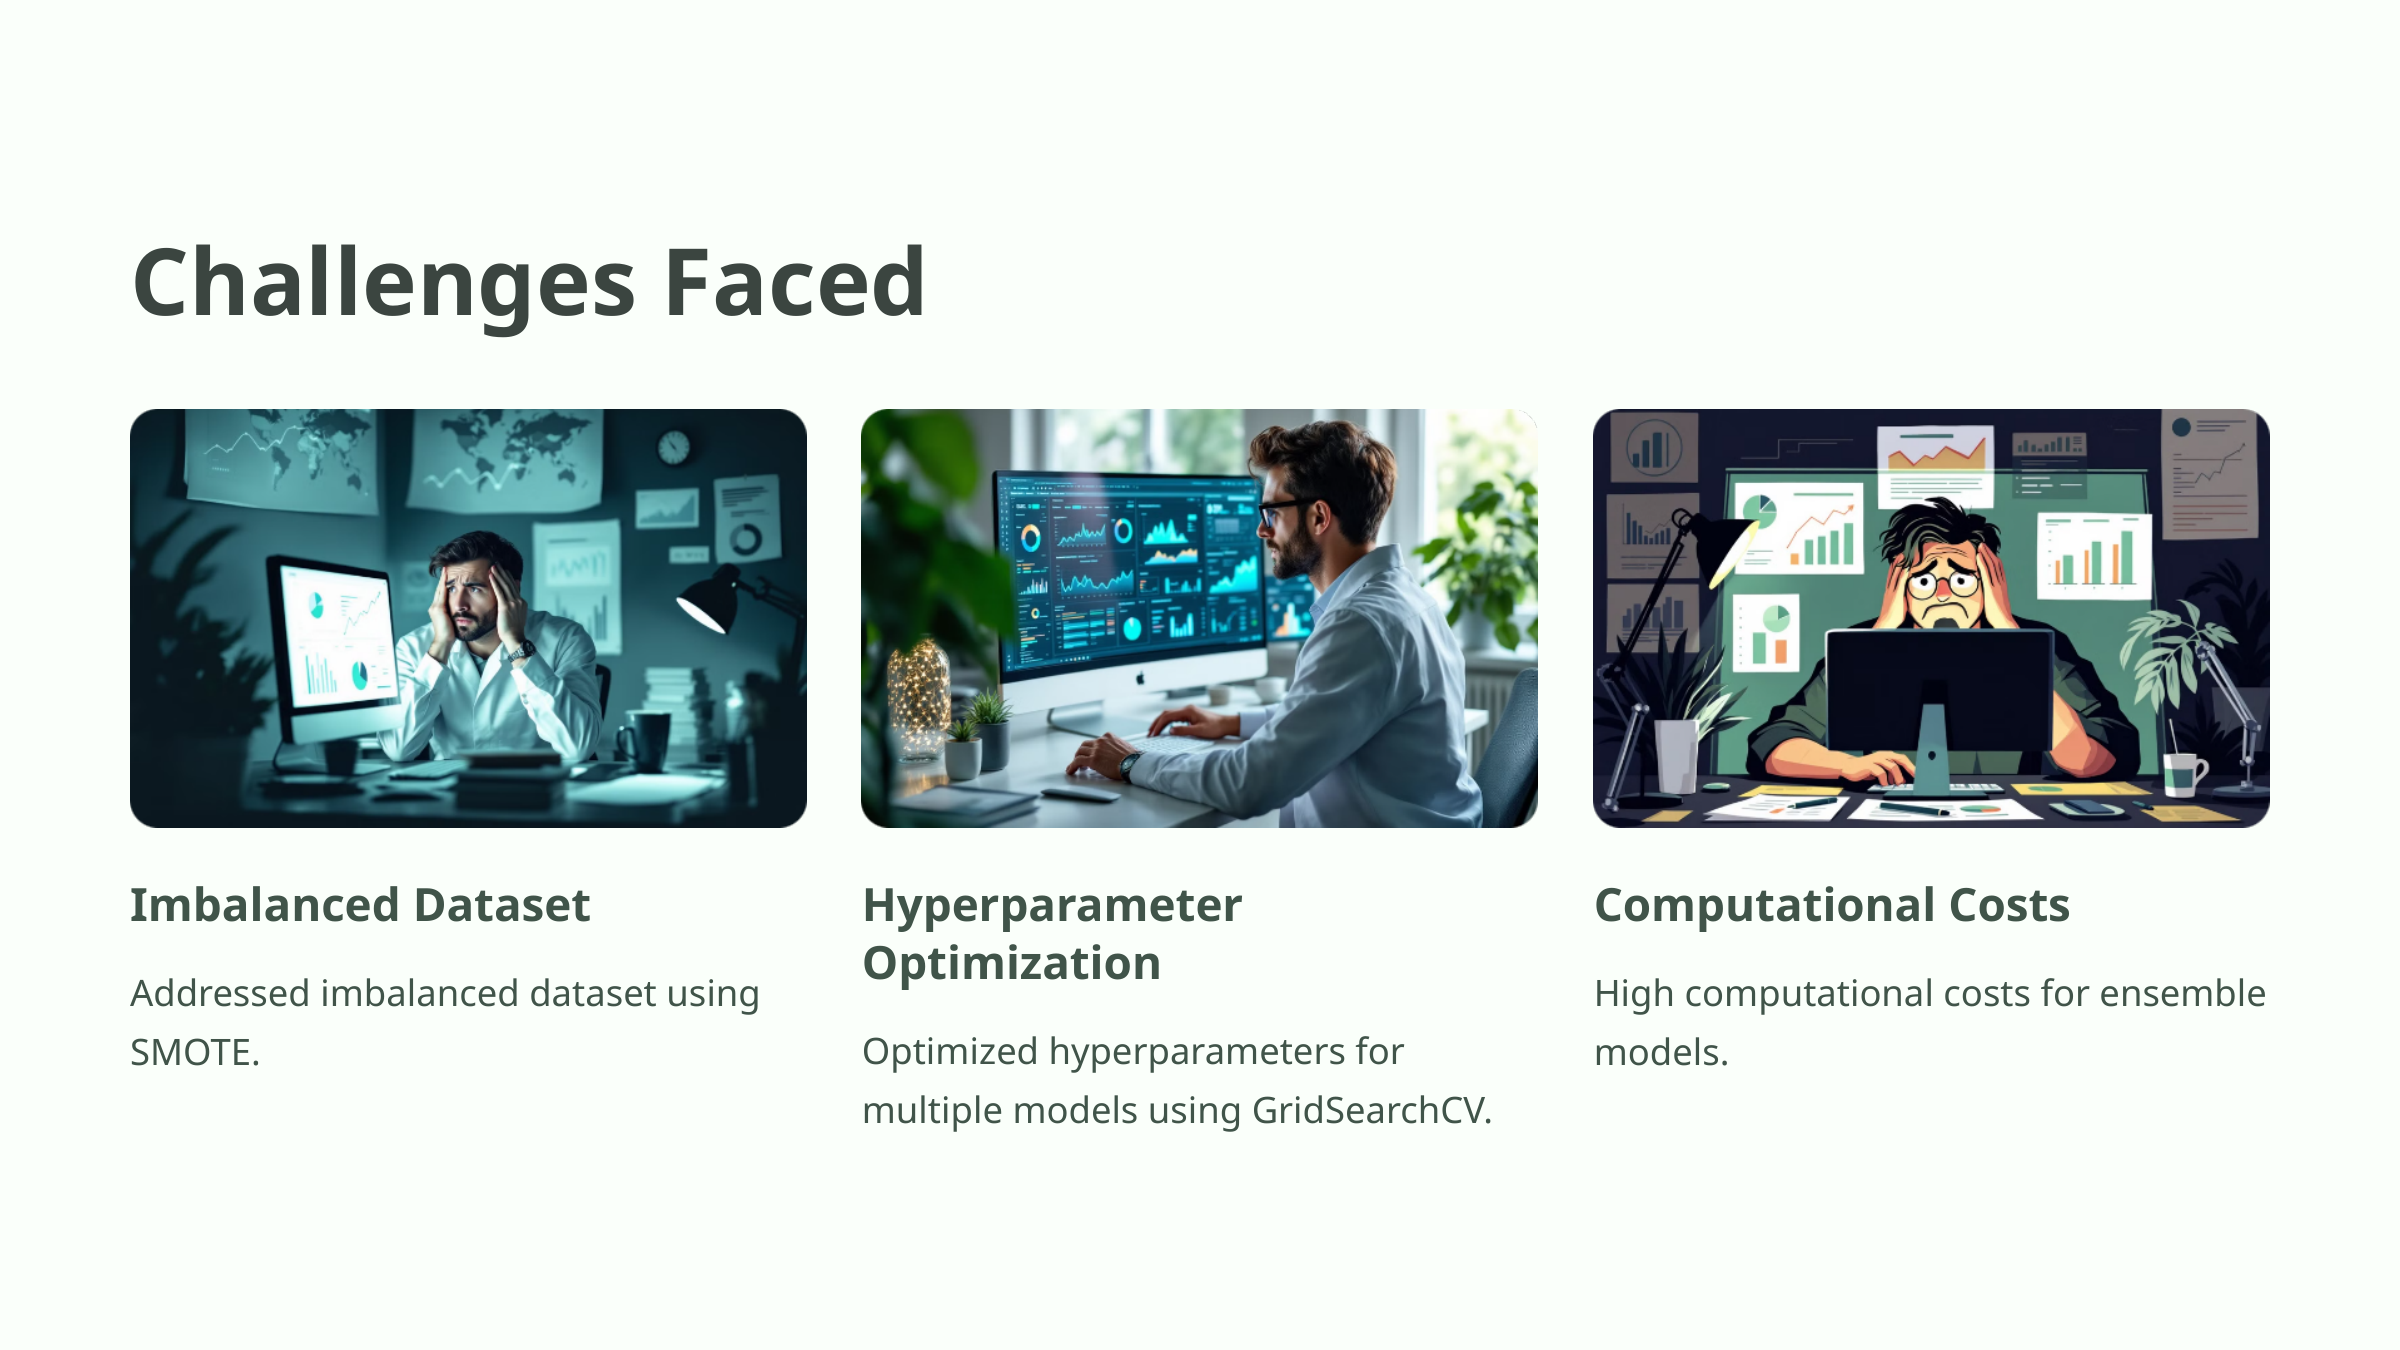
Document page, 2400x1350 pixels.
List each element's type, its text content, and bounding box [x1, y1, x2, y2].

text_box Imbalanced Dataset [130, 873, 603, 932]
text_box Addressed imbalanced dataset using SMOTE. [130, 954, 807, 1074]
text_box Hyperparameter Optimization [861, 873, 1538, 990]
text_box Challenges Faced [130, 218, 1061, 335]
picture [1593, 409, 2270, 828]
text_box High computational costs for ensemble models. [1593, 954, 2270, 1074]
picture [861, 409, 1538, 828]
text_box Optimized hyperparameters for multiple models using GridSearchCV. [861, 1012, 1538, 1132]
text_box Computational Costs [1593, 873, 2089, 932]
picture [130, 409, 807, 828]
